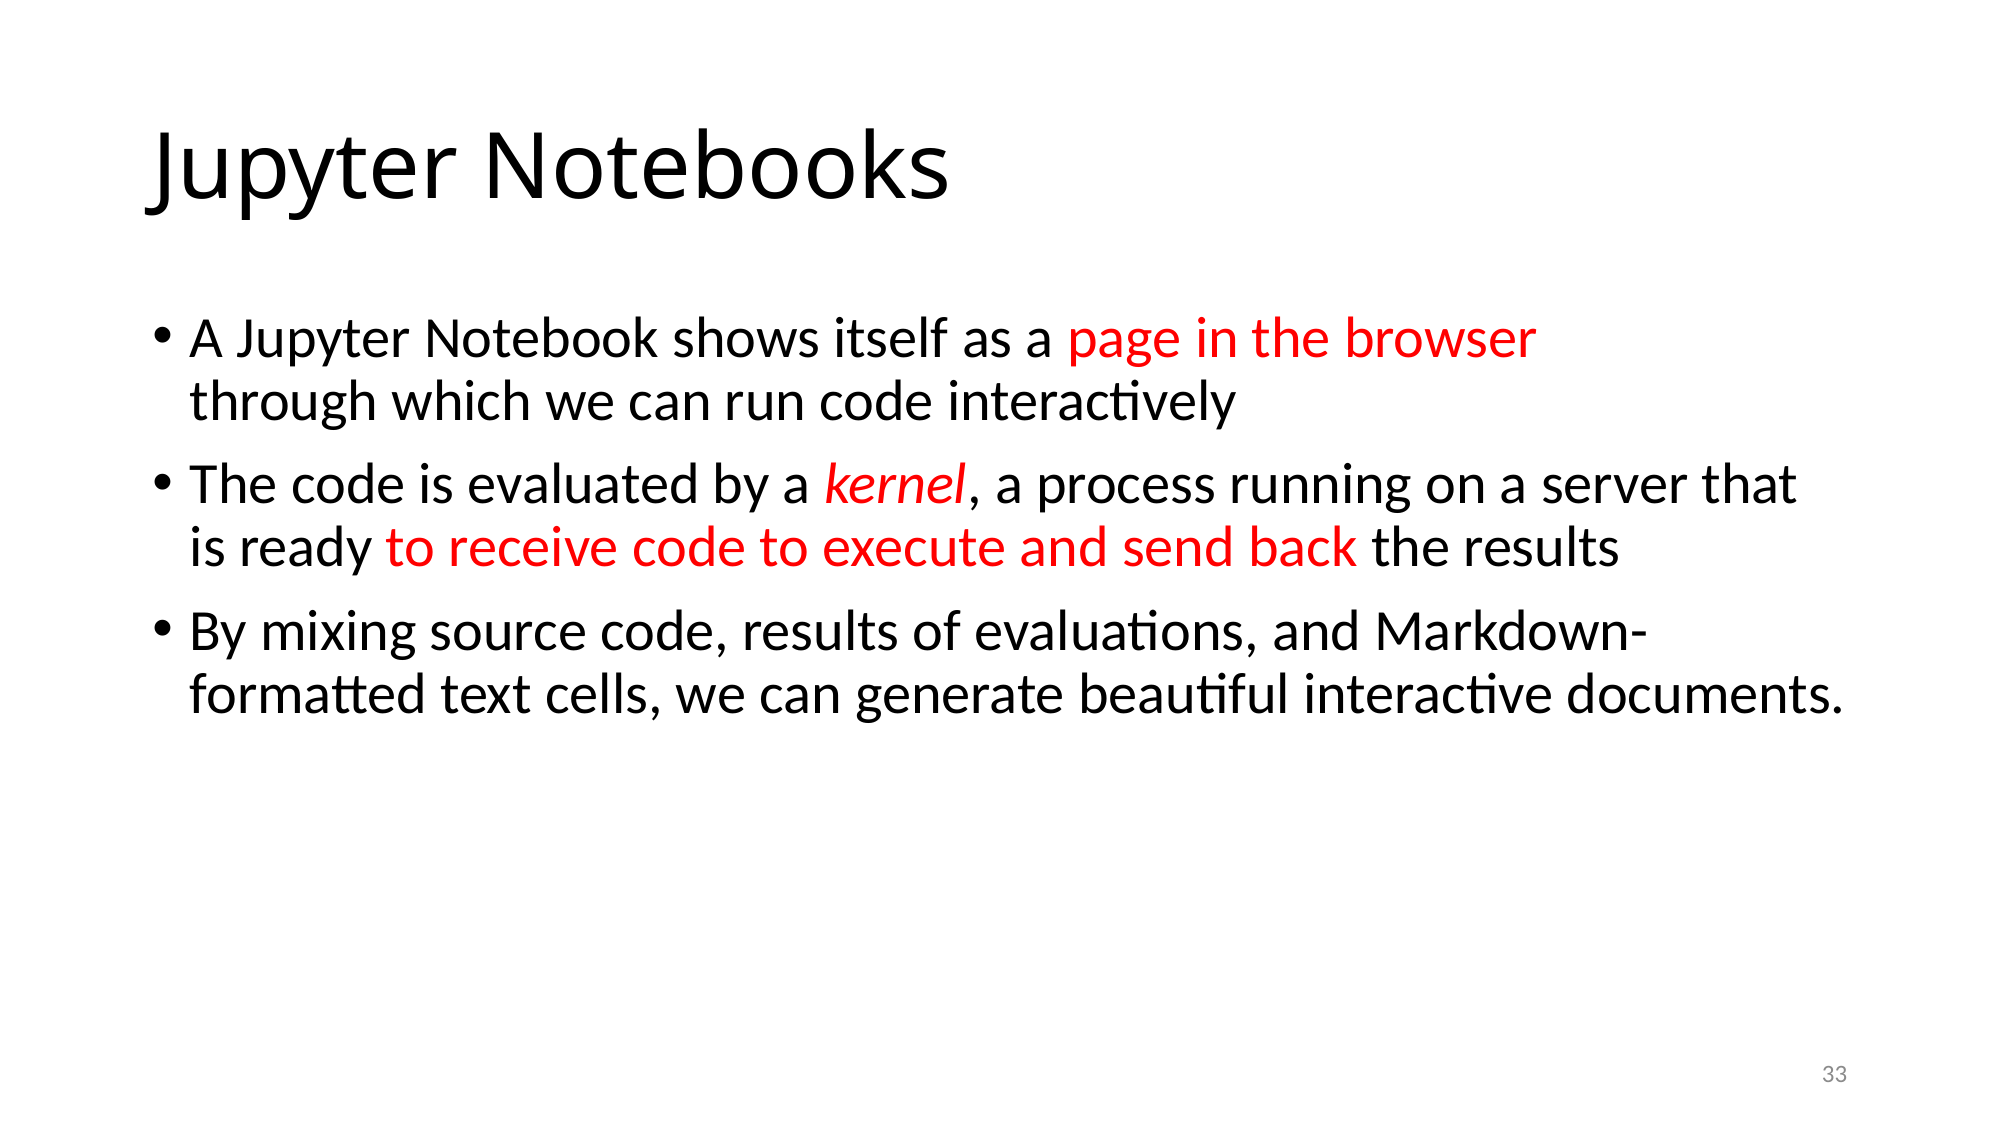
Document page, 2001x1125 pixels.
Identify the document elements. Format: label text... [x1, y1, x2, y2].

title Jupyter Notebooks [137, 59, 1863, 278]
slide_number 33 [1412, 1042, 1863, 1103]
list A Jupyter Notebook shows itself as a page in the browser through which we can run code interactively The code is evaluated by a kernel, a process running on a server that is ready to receive code to execute and send back the results By mixing source code, results of evaluations, and Markdown-formatted text cells, we can generate beautiful interactive documents. [137, 299, 1863, 1014]
